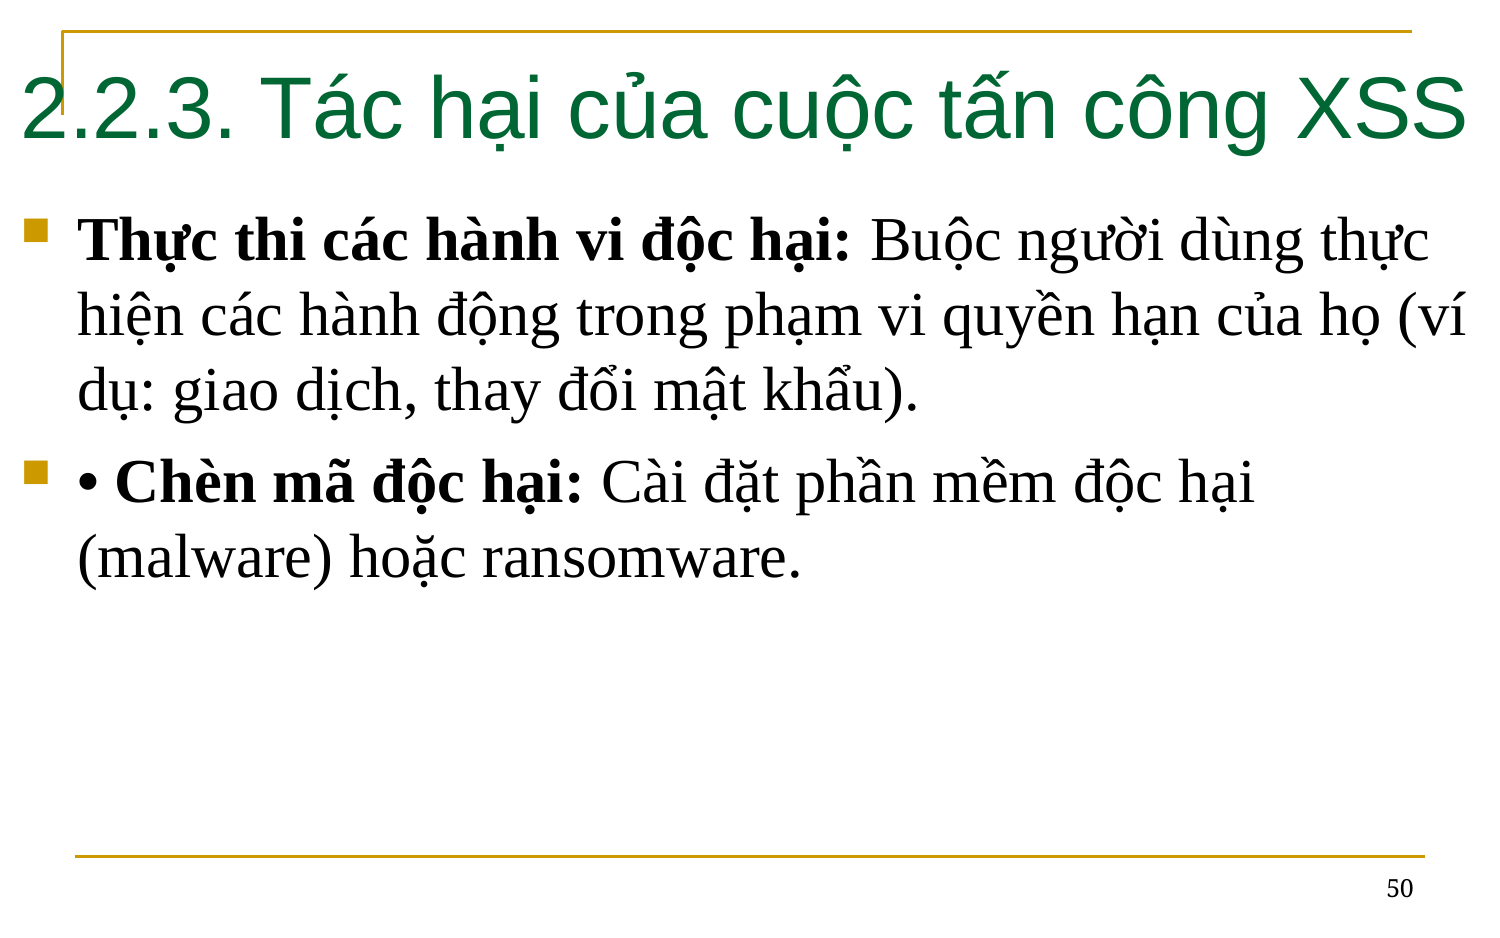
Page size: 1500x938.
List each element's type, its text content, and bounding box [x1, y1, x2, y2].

slide_number 50 [1380, 878, 1419, 938]
text_box Thực thi các hành vi độc hại: Buộc người dùng thực hiện các hành động trong phạm vi quyền hạn của họ (ví dụ: giao dịch, thay đổi mật khẩu). • Chèn mã độc hại: Cài đặt phần mềm độc hại (malware) hoặc ransomware. [18, 181, 1482, 591]
title 2.2.3. Tác hại của cuộc tấn công XSS [18, 48, 1500, 261]
